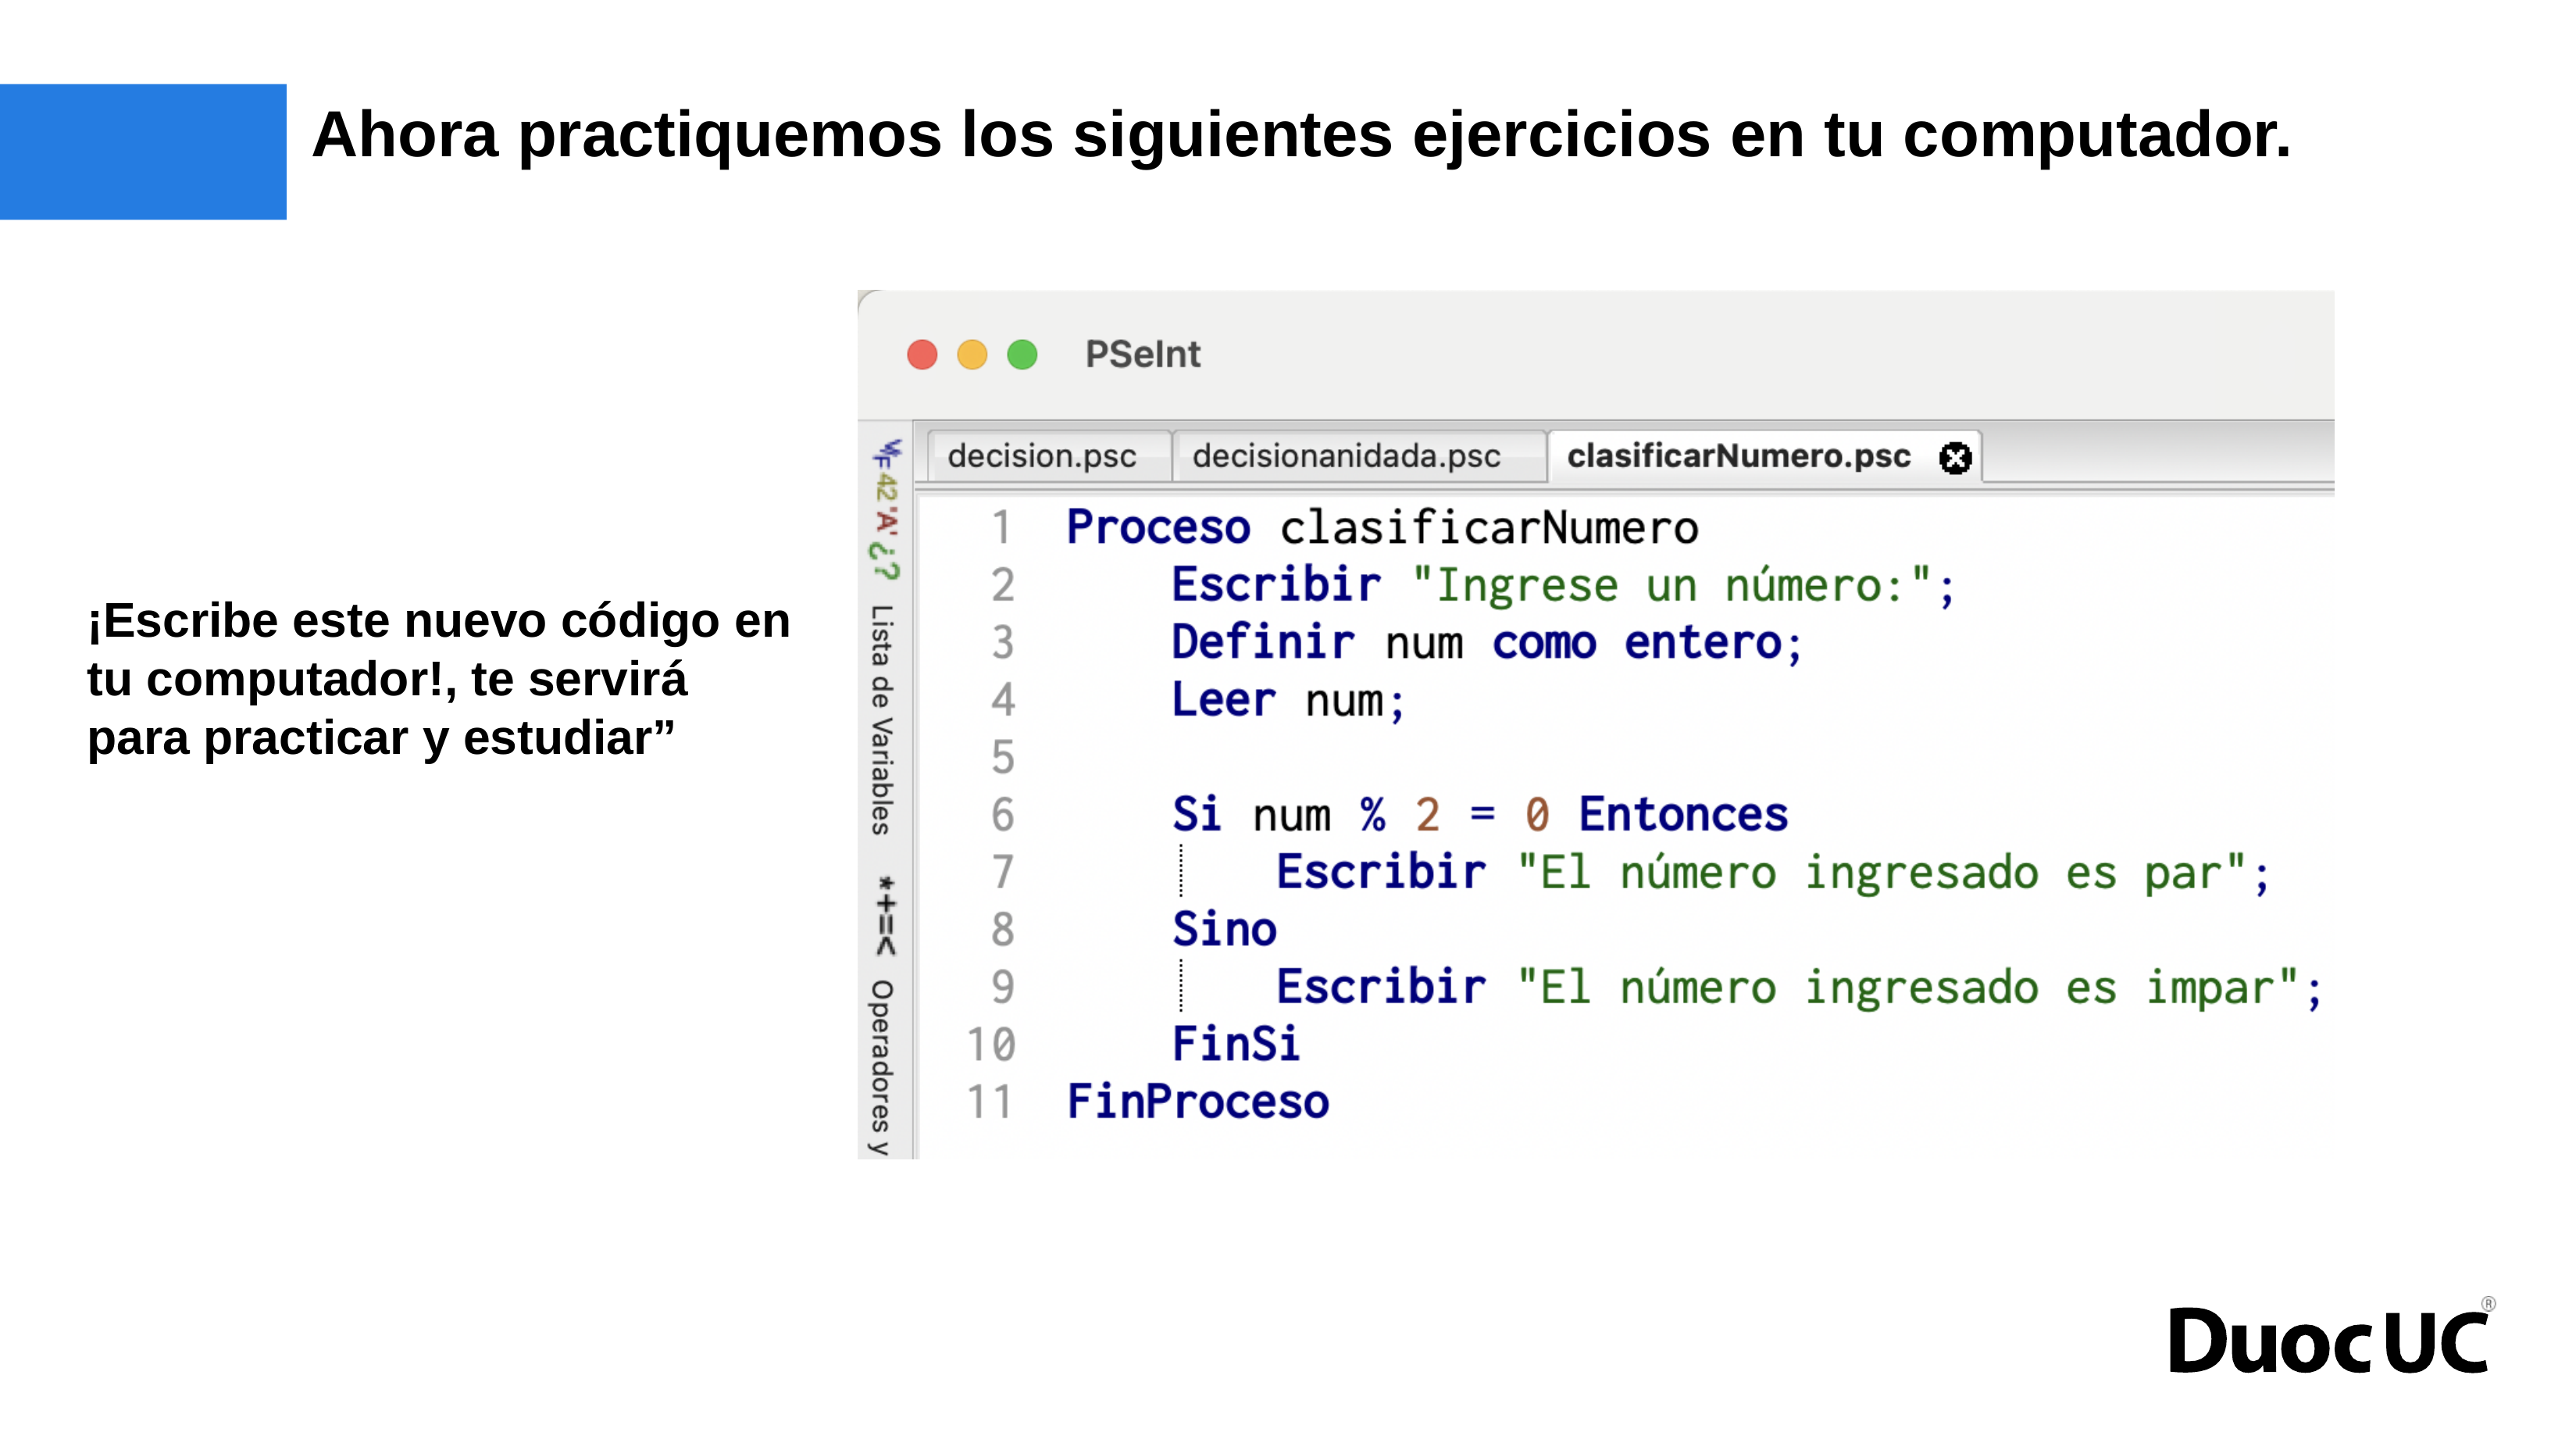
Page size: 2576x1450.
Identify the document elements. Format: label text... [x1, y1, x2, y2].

picture [2481, 1296, 2496, 1312]
title Ahora practiquemos los siguientes ejercicios en tu computador. [311, 91, 2489, 171]
picture [858, 290, 2335, 1159]
text_box ¡Escribe este nuevo código en tu computador!, te servirá para practicar y estudiar” [87, 588, 801, 764]
